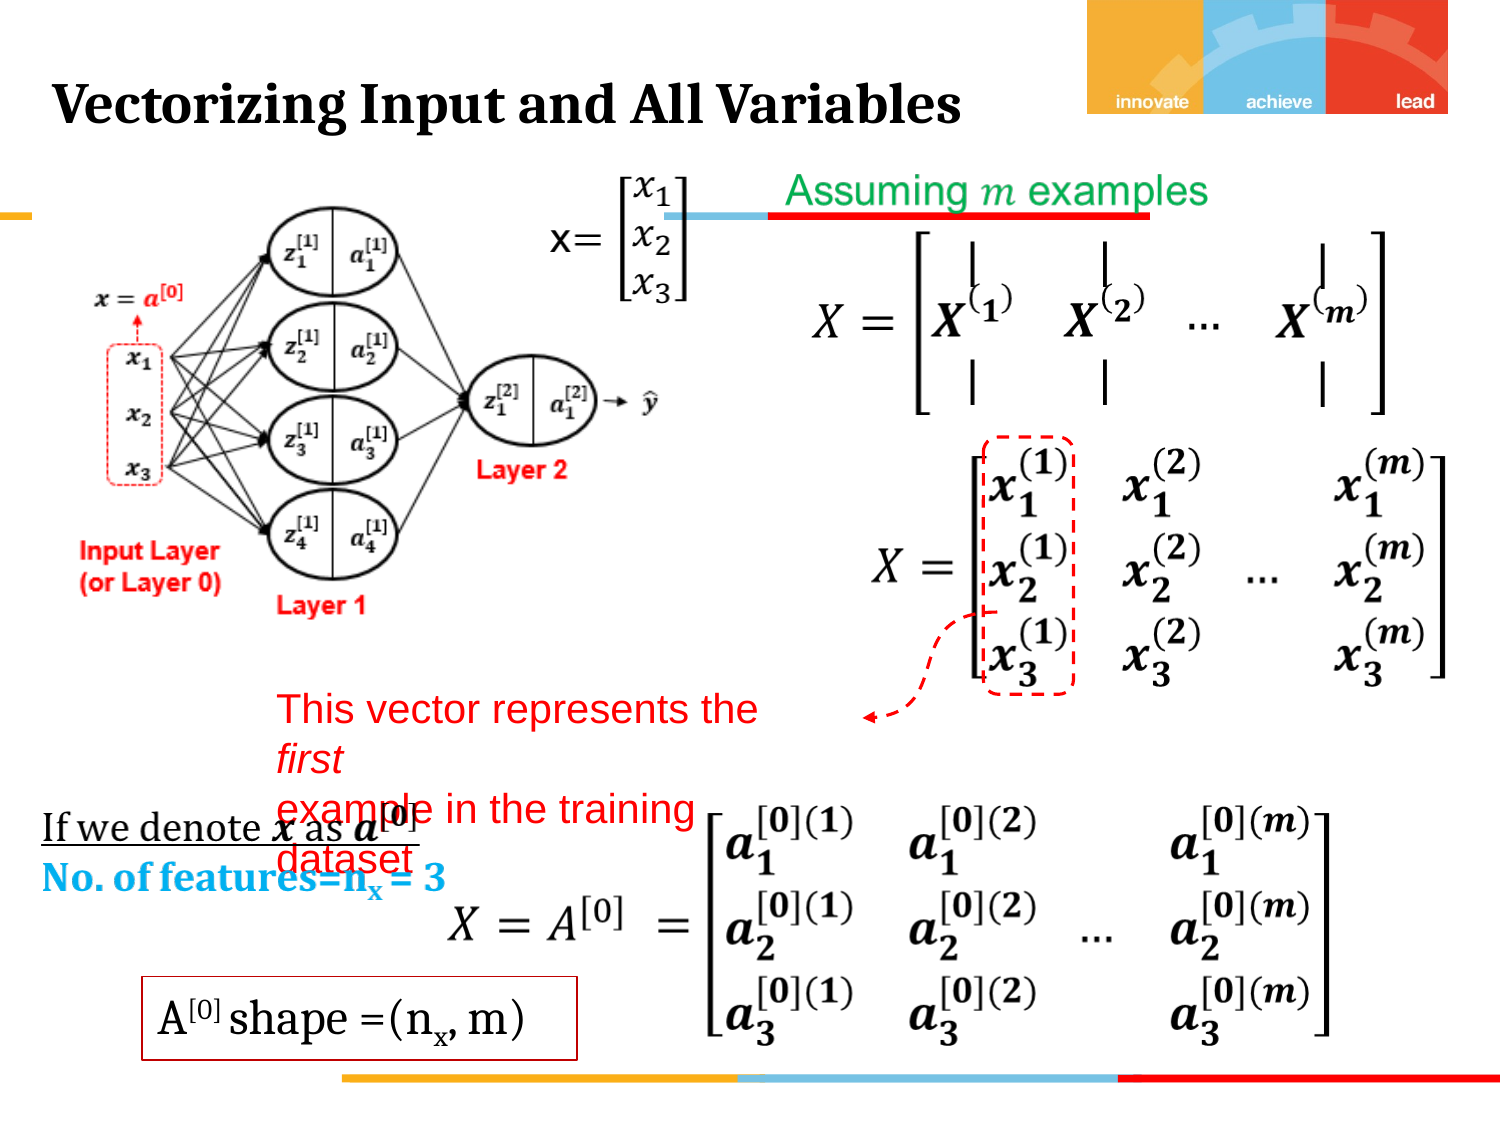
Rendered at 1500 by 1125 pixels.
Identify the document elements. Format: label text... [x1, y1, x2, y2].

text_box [862, 611, 998, 719]
text_box A[0] shape =(nx, m) [142, 976, 578, 1060]
text_box [1070, 441, 1456, 689]
picture [1377, 0, 1448, 114]
text_box [437, 798, 1342, 1047]
text_box [770, 156, 1225, 223]
text_box This vector represents the first example in the training dataset [261, 674, 823, 798]
title Vectorizing Input and All Variables [37, 0, 1377, 200]
picture [32, 189, 663, 642]
text_box [802, 224, 1399, 417]
text_box [862, 441, 987, 611]
text_box [535, 163, 706, 313]
text_box [26, 789, 484, 909]
text_box [983, 436, 1074, 695]
